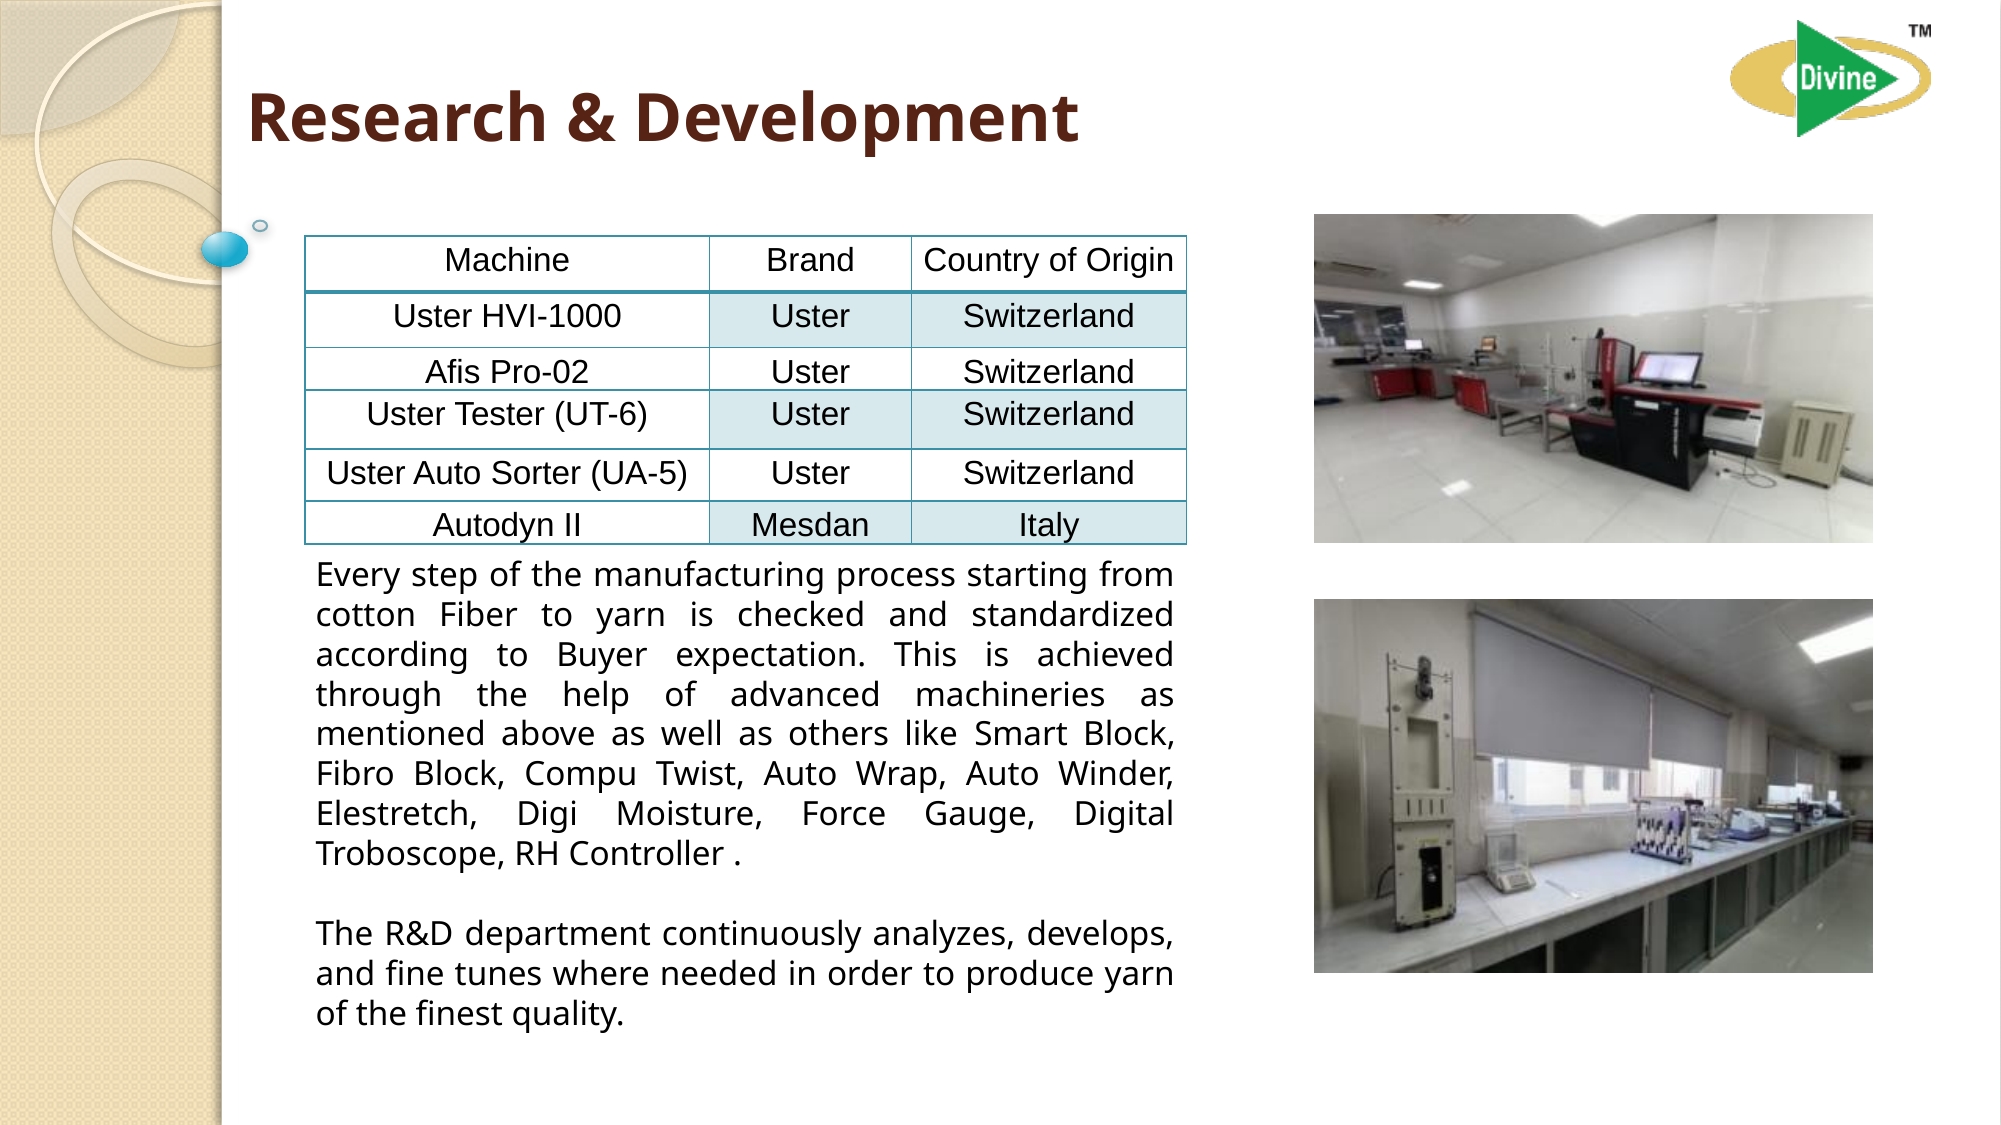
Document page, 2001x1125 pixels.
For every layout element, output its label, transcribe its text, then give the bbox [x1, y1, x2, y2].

picture [1730, 20, 1931, 138]
table_cell Uster [710, 294, 911, 347]
table_header Country of Origin [912, 237, 1186, 290]
table_cell Switzerland [912, 348, 1186, 389]
table_cell Uster Tester (UT-6) [306, 391, 709, 448]
table_cell Mesdan [710, 502, 911, 543]
table_cell Afis Pro-02 [306, 348, 709, 389]
table_cell Uster [710, 391, 911, 448]
title Research & Development [231, 12, 1820, 163]
table_cell Italy [912, 502, 1186, 543]
text_box Every step of the manufacturing process starting from cotton Fiber to yarn is checked and standardized according to Buyer expectation. This is achieved through the help of advanced machineries as mentioned above as well as others like Smart Block, Fibro Block, Compu Twist, Auto Wrap, Auto Winder, Elestretch, Digi Moisture, Force Gauge, Digital Troboscope, RH Controller . The R&D department continuously analyzes, develops, and fine tunes where needed in order to produce yarn of the finest quality. [300, 545, 1192, 1085]
table_cell Switzerland [912, 294, 1186, 347]
picture [1314, 214, 1874, 544]
picture [1314, 599, 1874, 974]
table_header Brand [710, 237, 911, 290]
table_cell Switzerland [912, 450, 1186, 500]
table_cell Uster HVI-1000 [306, 294, 709, 347]
table_cell Uster [710, 450, 911, 500]
table_cell Switzerland [912, 391, 1186, 448]
table_cell Uster Auto Sorter (UA-5) [306, 450, 709, 500]
table_cell Autodyn II [306, 502, 709, 543]
table_cell Uster [710, 348, 911, 389]
table_header Machine [306, 237, 709, 290]
